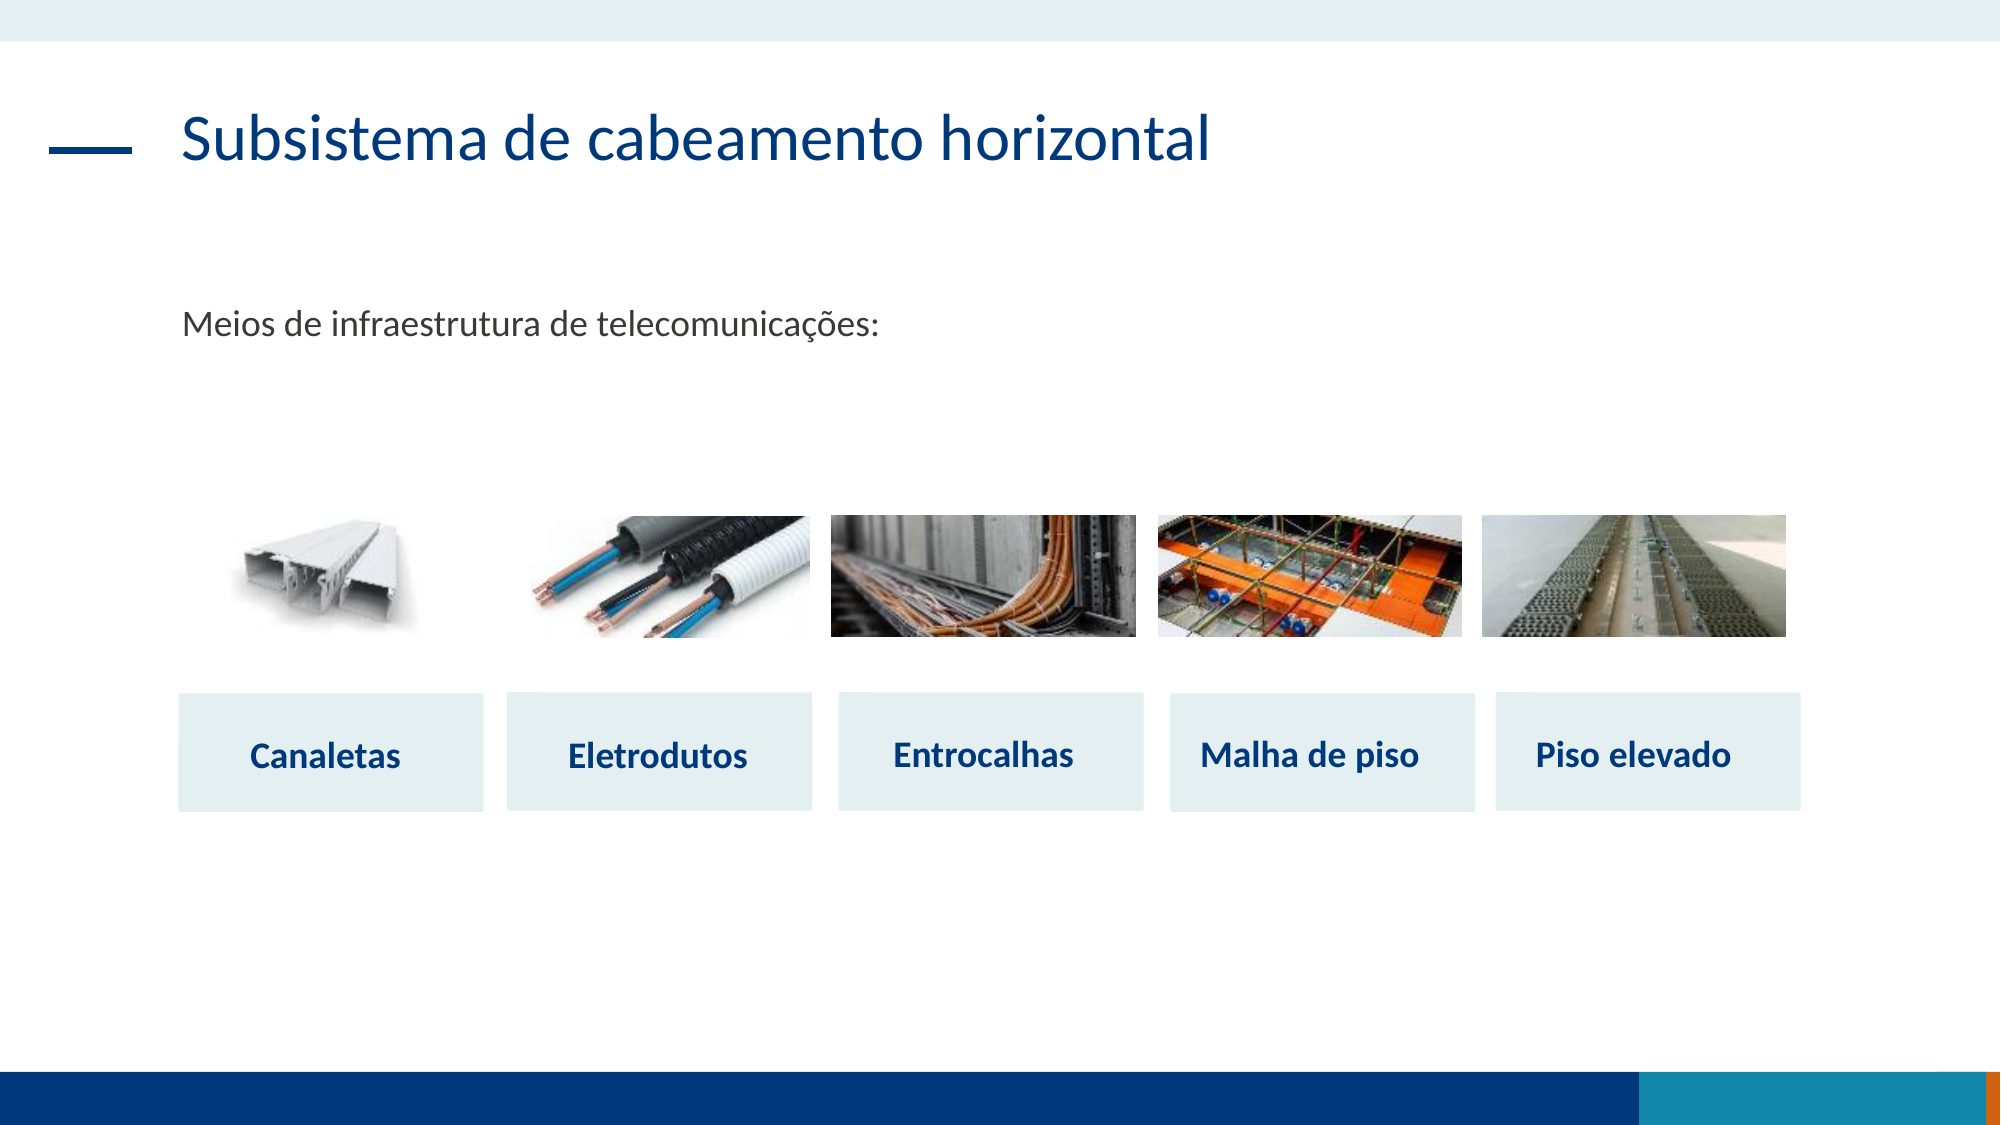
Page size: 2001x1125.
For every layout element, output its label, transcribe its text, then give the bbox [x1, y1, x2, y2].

text_box [1136, 691, 1145, 812]
text_box Malha de piso [1177, 722, 1442, 782]
text_box Piso elevado [1501, 722, 1766, 782]
text_box [1169, 692, 1477, 813]
list Subsistema de cabeamento horizontal [167, 95, 1833, 237]
picture [1482, 515, 1786, 637]
text_box [1494, 691, 1802, 812]
text_box Meios de infraestrutura de telecomunicações: [167, 291, 1833, 352]
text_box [174, 514, 1136, 812]
picture [1158, 515, 1462, 637]
